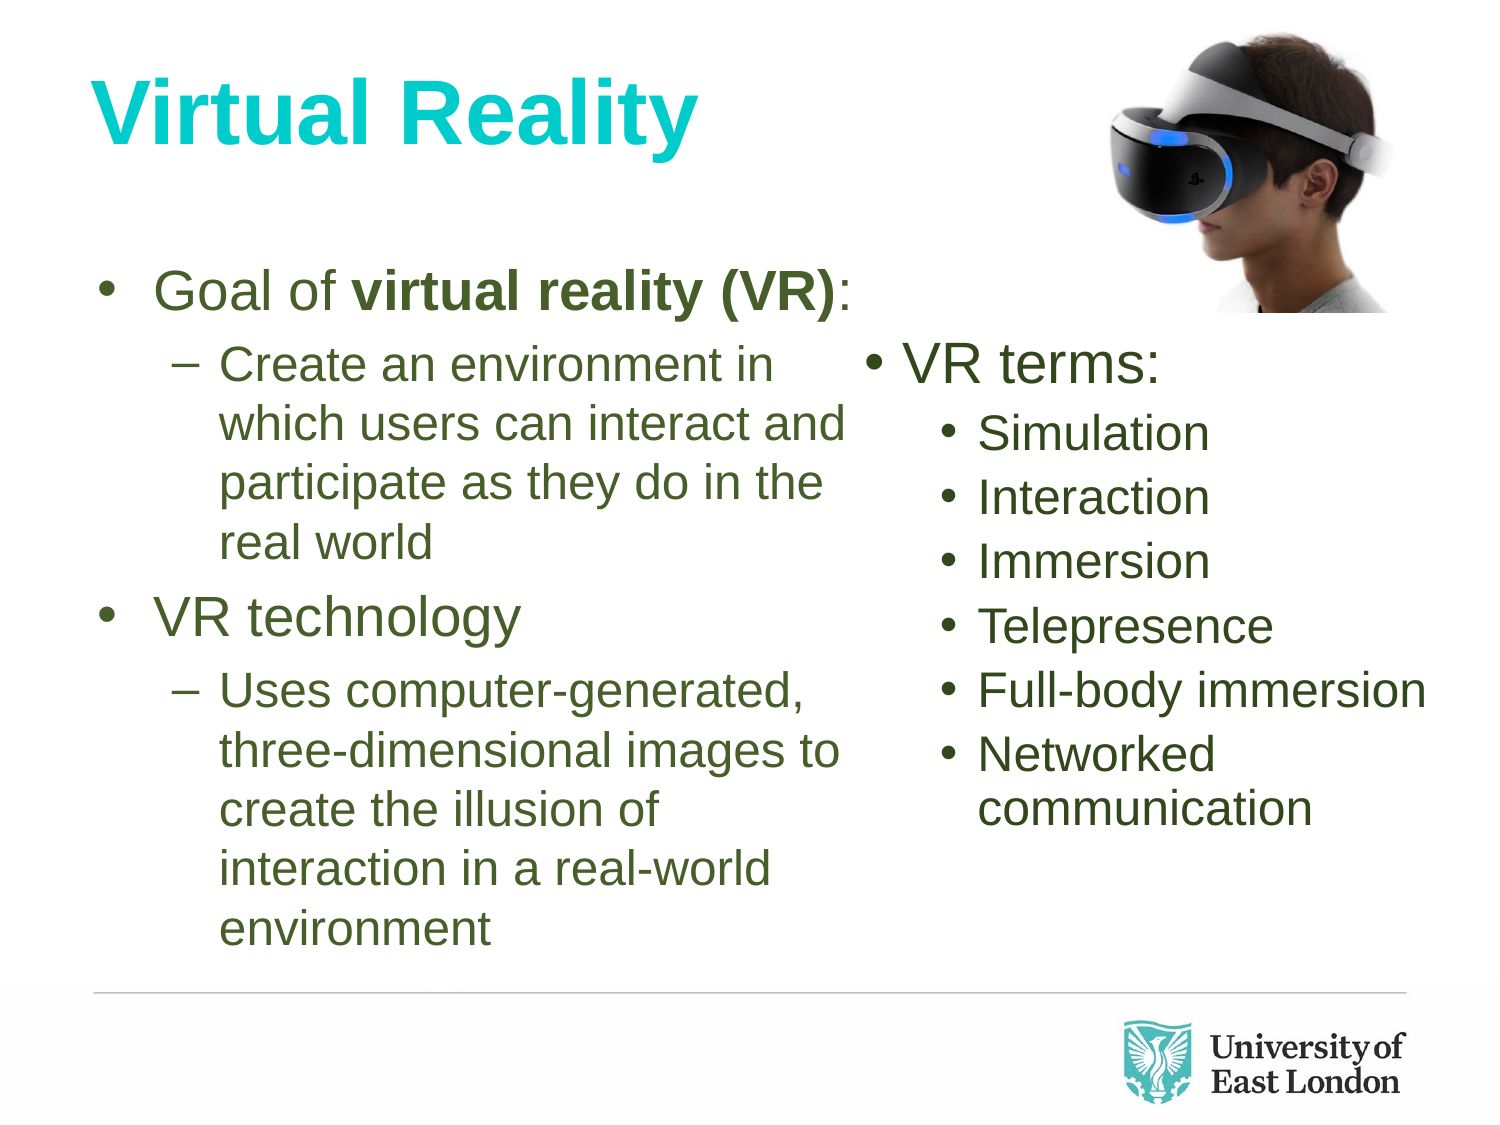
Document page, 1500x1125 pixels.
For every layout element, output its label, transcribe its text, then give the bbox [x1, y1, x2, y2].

title Virtual Reality [75, 45, 1044, 233]
text_box VR terms: Simulation Interaction Immersion Telepresence Full-body immersion Networked communication [849, 326, 1500, 1040]
list Goal of virtual reality (VR): Create an environment in which users can interact and participate as they do in the real world VR technology Uses computer-generated, three-dimensional images to create the illusion of interaction in a real-world environment [82, 246, 875, 989]
picture [0, 980, 1500, 1125]
picture [1049, 24, 1434, 313]
